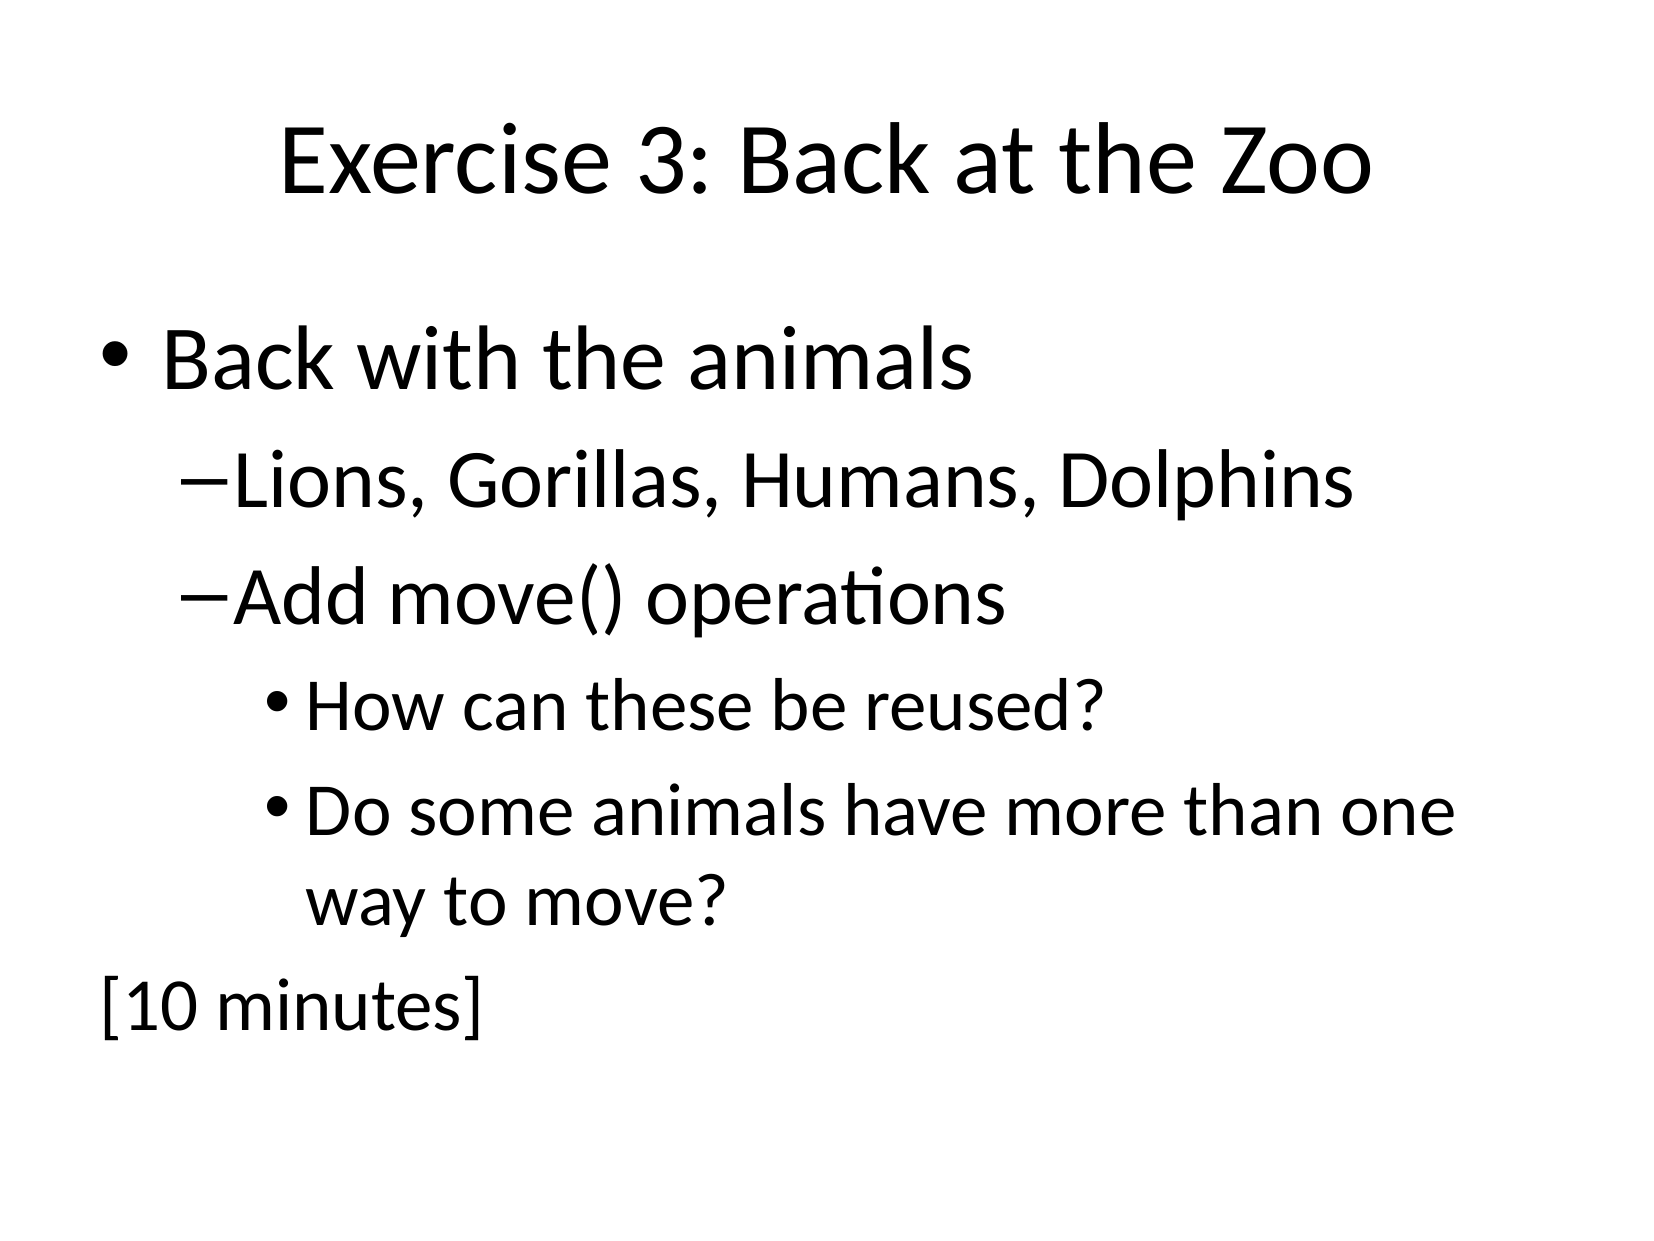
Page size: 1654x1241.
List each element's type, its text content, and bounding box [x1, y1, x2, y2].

list Back with the animals Lions, Gorillas, Humans, Dolphins Add move() operations How can these be reused? Do some animals have more than one way to move? [10 minutes] [82, 289, 1571, 1108]
title Exercise 3: Back at the Zoo [82, 49, 1571, 257]
